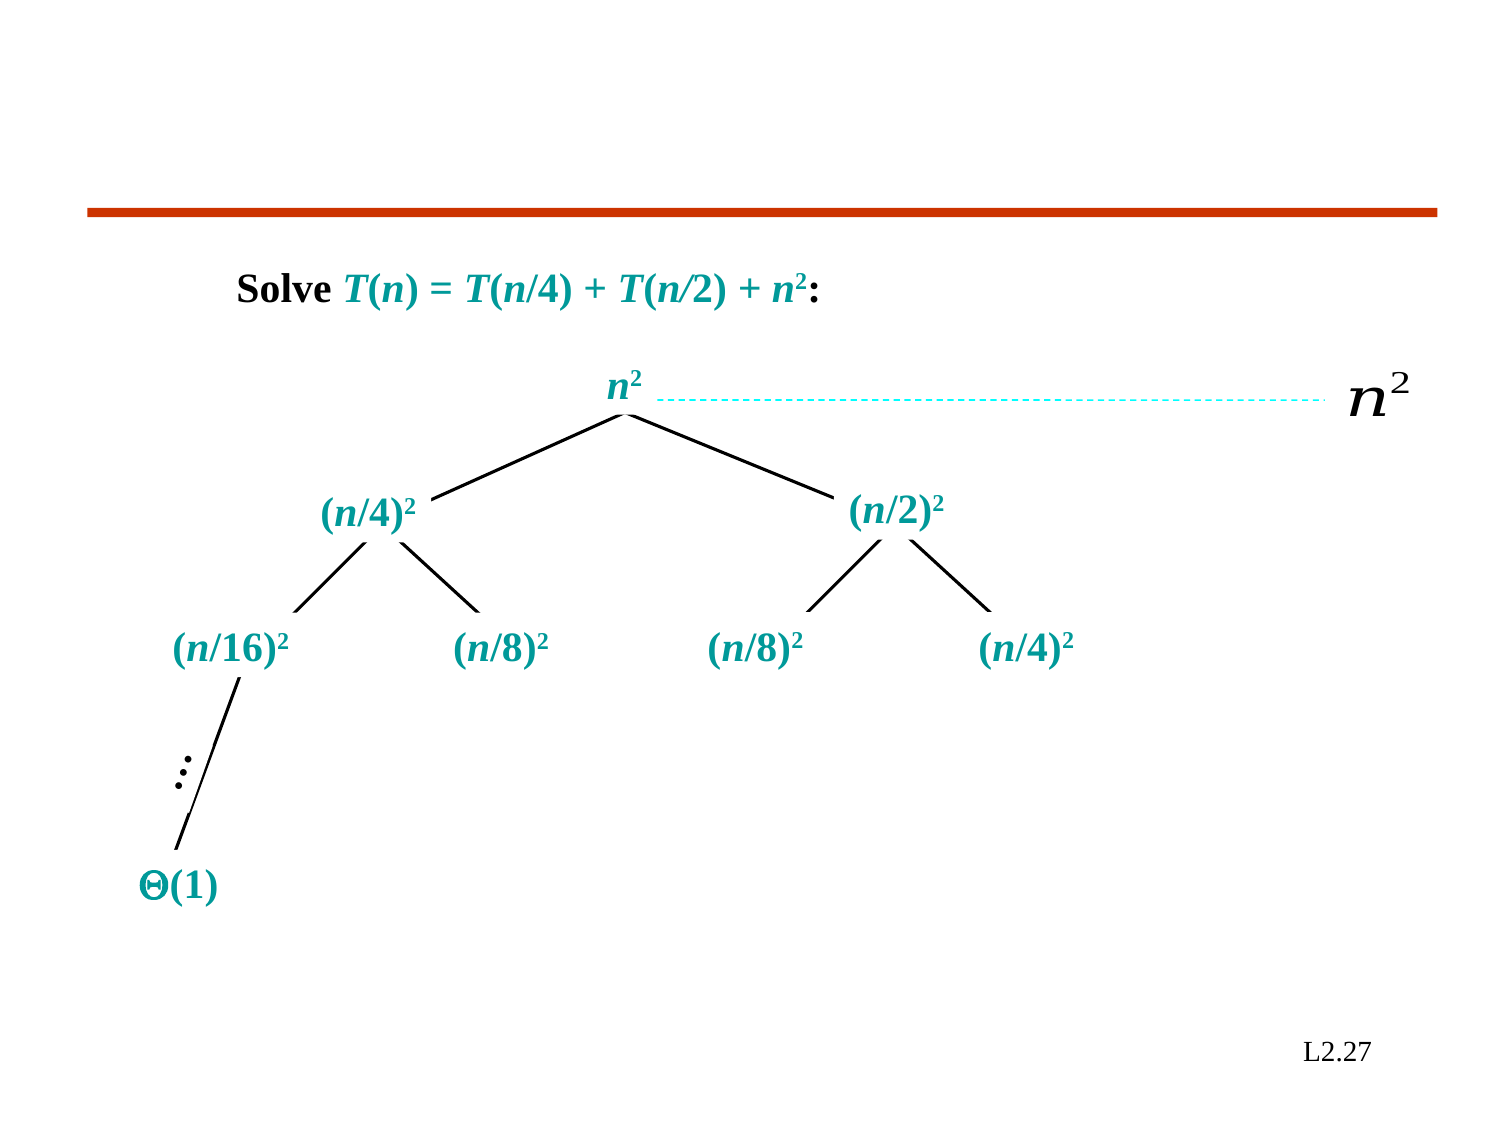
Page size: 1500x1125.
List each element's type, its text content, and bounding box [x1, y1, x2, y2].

text_box (n/8)2 [438, 612, 564, 678]
text_box … [128, 724, 213, 813]
text_box (n/2)2 [833, 474, 960, 540]
text_box Q(1) [123, 849, 234, 915]
text_box (n/4)2 [305, 477, 432, 543]
text_box n2 [592, 350, 658, 415]
text_box Solve T(n) = T(n/4) + T(n/2) + n2: [221, 253, 837, 318]
text_box (n/8)2 [692, 612, 819, 677]
slide_number L2.27 [1074, 1024, 1388, 1101]
text_box (n/4)2 [963, 612, 1090, 677]
text_box (n/16)2 [157, 612, 305, 678]
